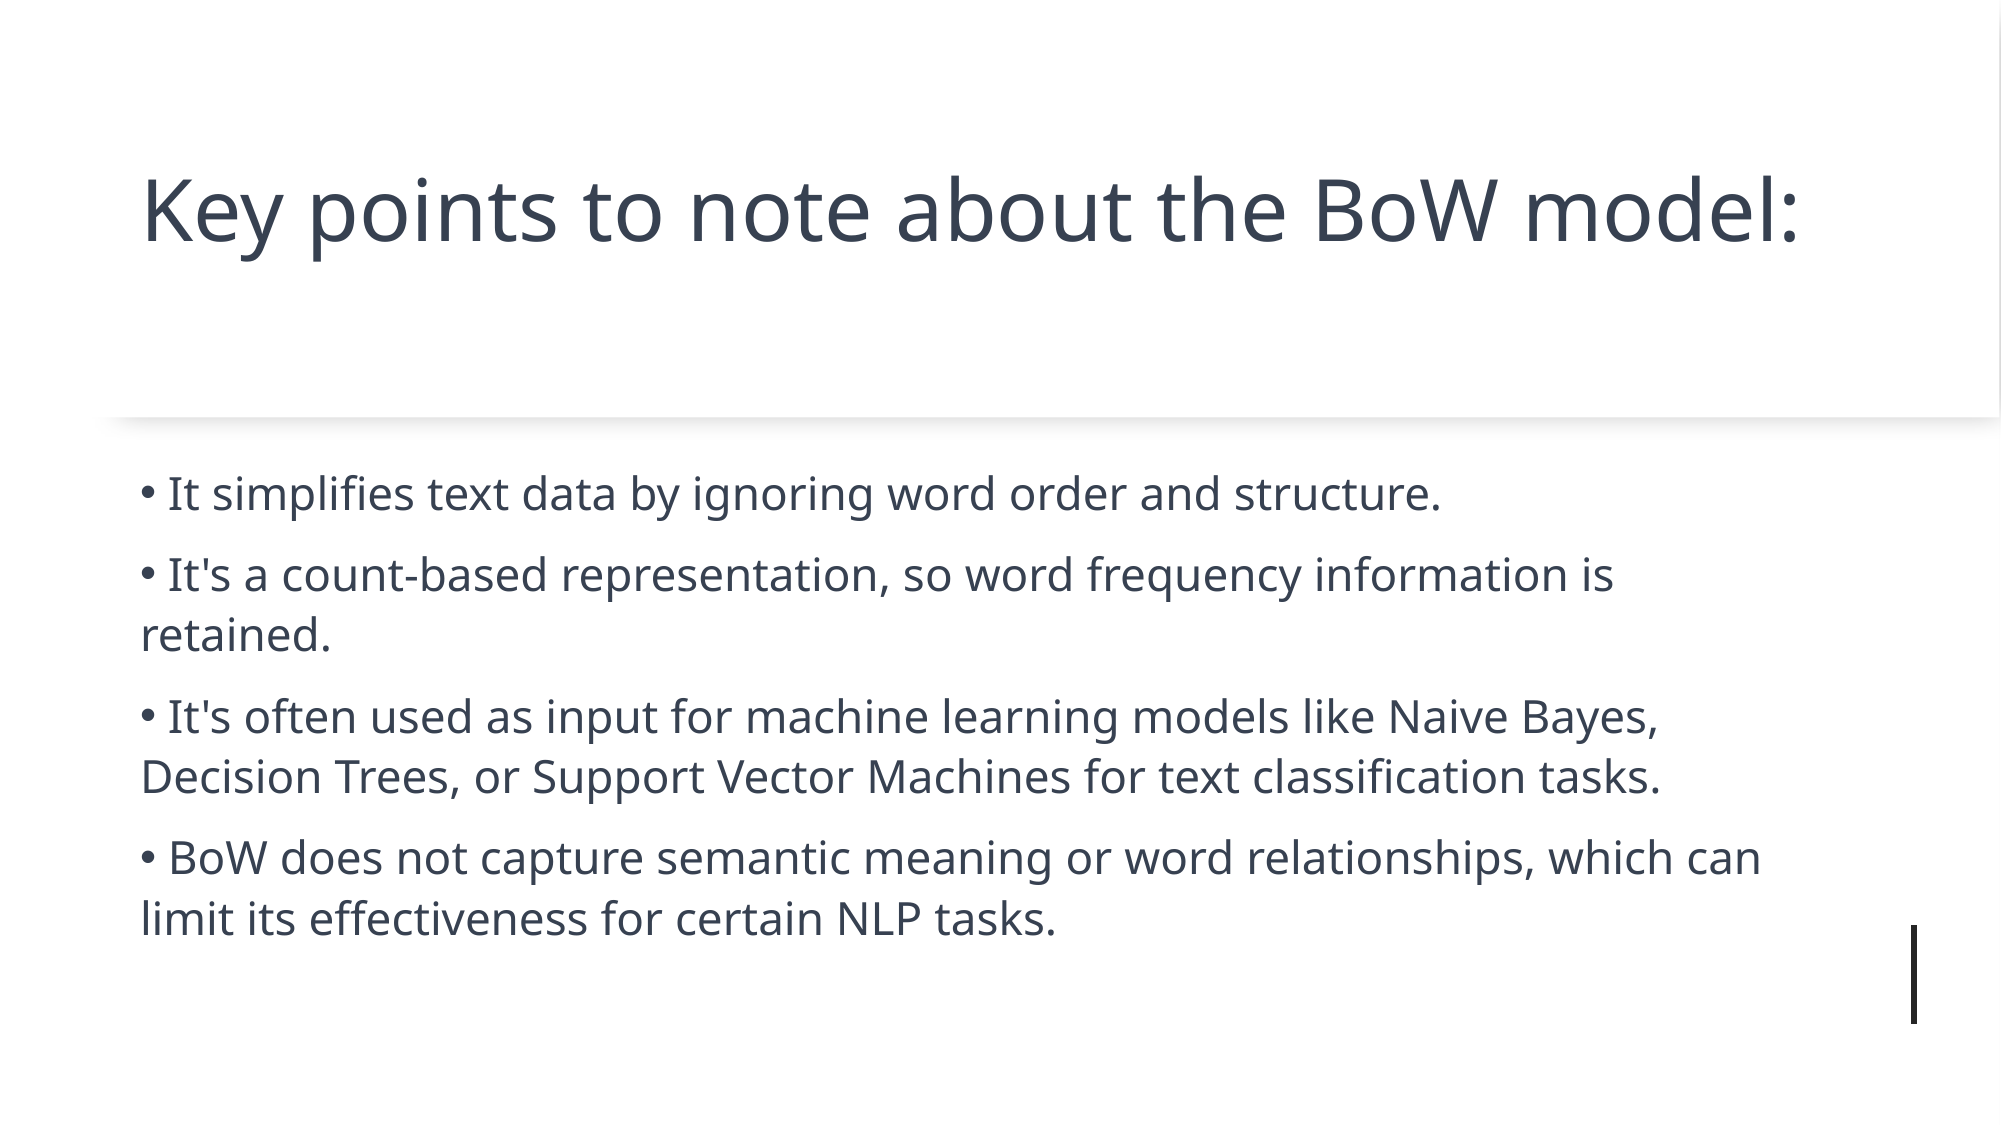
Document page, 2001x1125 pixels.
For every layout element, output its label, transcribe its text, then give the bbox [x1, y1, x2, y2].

title Key points to note about the BoW model: [124, 140, 1828, 376]
list It simplifies text data by ignoring word order and structure. It's a count-based representation, so word frequency information is retained. It's often used as input for machine learning models like Naive Bayes, Decision Trees, or Support Vector Machines for text classification tasks. BoW does not capture semantic meaning or word relationships, which can limit its effectiveness for certain NLP tasks. [124, 451, 1828, 987]
